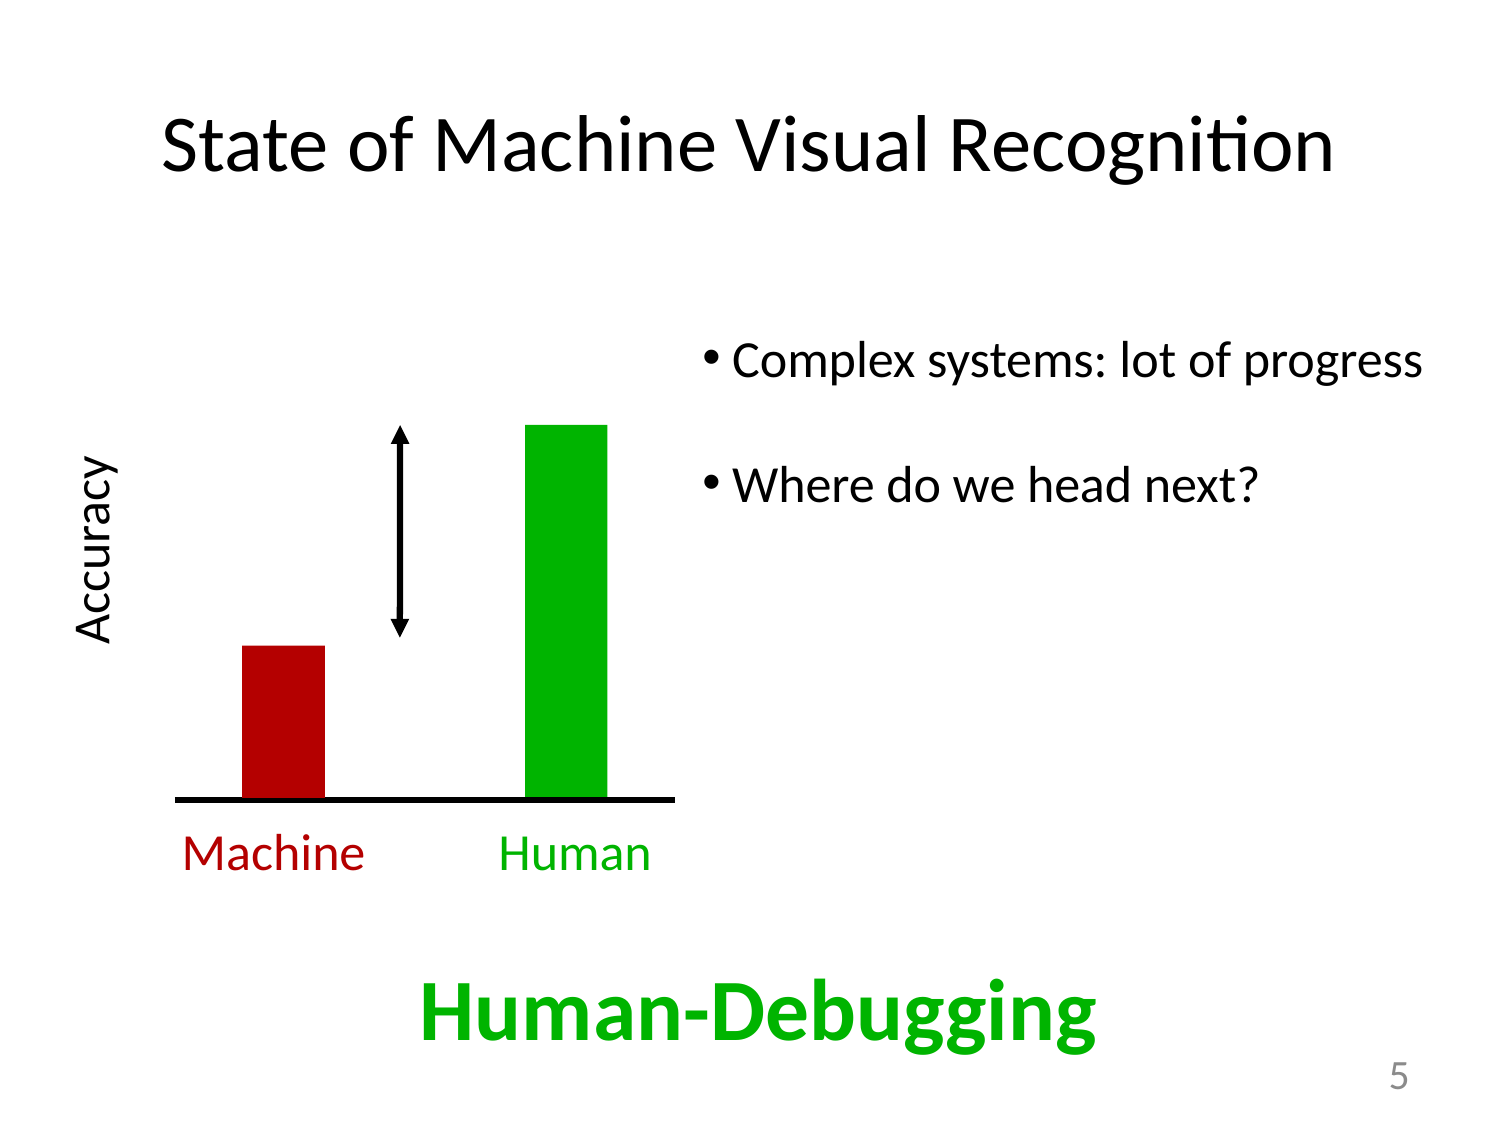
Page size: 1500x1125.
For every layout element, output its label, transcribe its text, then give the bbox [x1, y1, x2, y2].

title State of Machine Visual Recognition [75, 45, 1425, 233]
slide_number 5 [1074, 1045, 1425, 1103]
text_box [240, 644, 327, 799]
text_box Accuracy [49, 299, 125, 800]
text_box Complex systems: lot of progress Where do we head next? [687, 318, 1500, 521]
text_box Human [423, 810, 727, 889]
text_box [523, 423, 610, 797]
text_box Human-Debugging [90, 966, 1427, 1045]
text_box Machine [122, 810, 423, 889]
